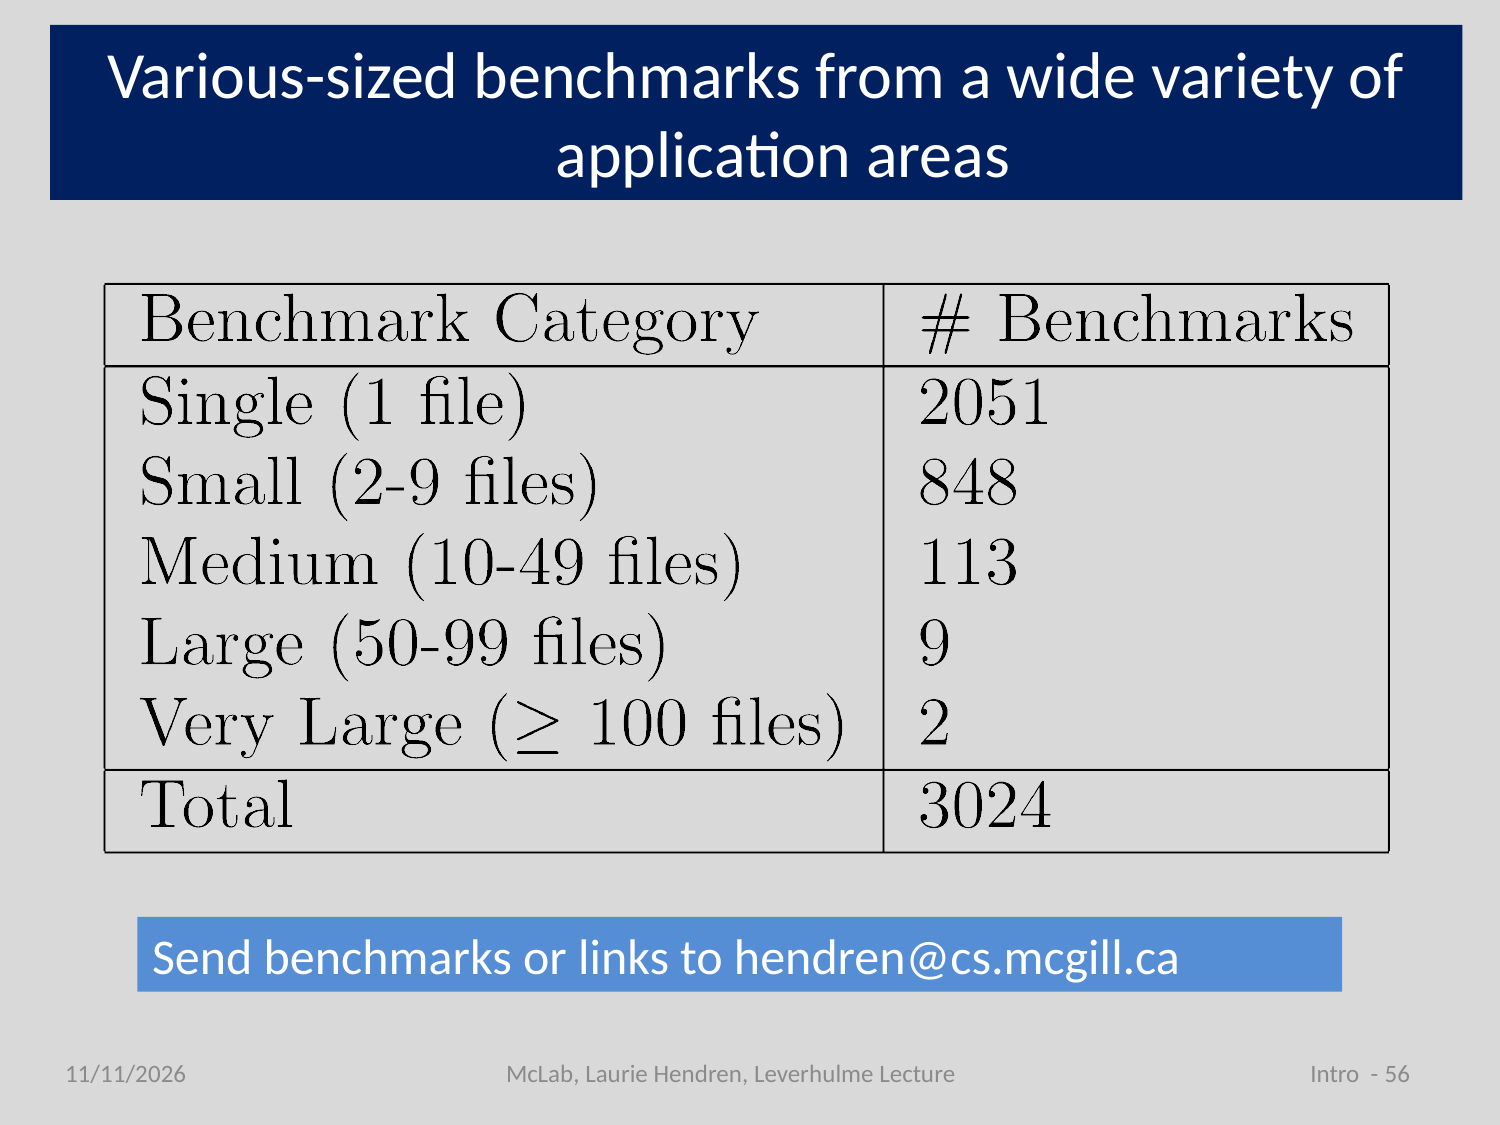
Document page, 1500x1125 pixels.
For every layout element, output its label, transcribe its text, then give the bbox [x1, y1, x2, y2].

list Various-sized benchmarks from a wide variety of application areas [50, 24, 1463, 200]
footer McLab, Laurie Hendren, Leverhulme Lecture [300, 1042, 1163, 1103]
picture [100, 278, 1393, 860]
slide_number 56 [1275, 1042, 1425, 1103]
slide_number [50, 1042, 213, 1103]
text_box Send benchmarks or links to hendren@cs.mcgill.ca [137, 916, 1343, 992]
